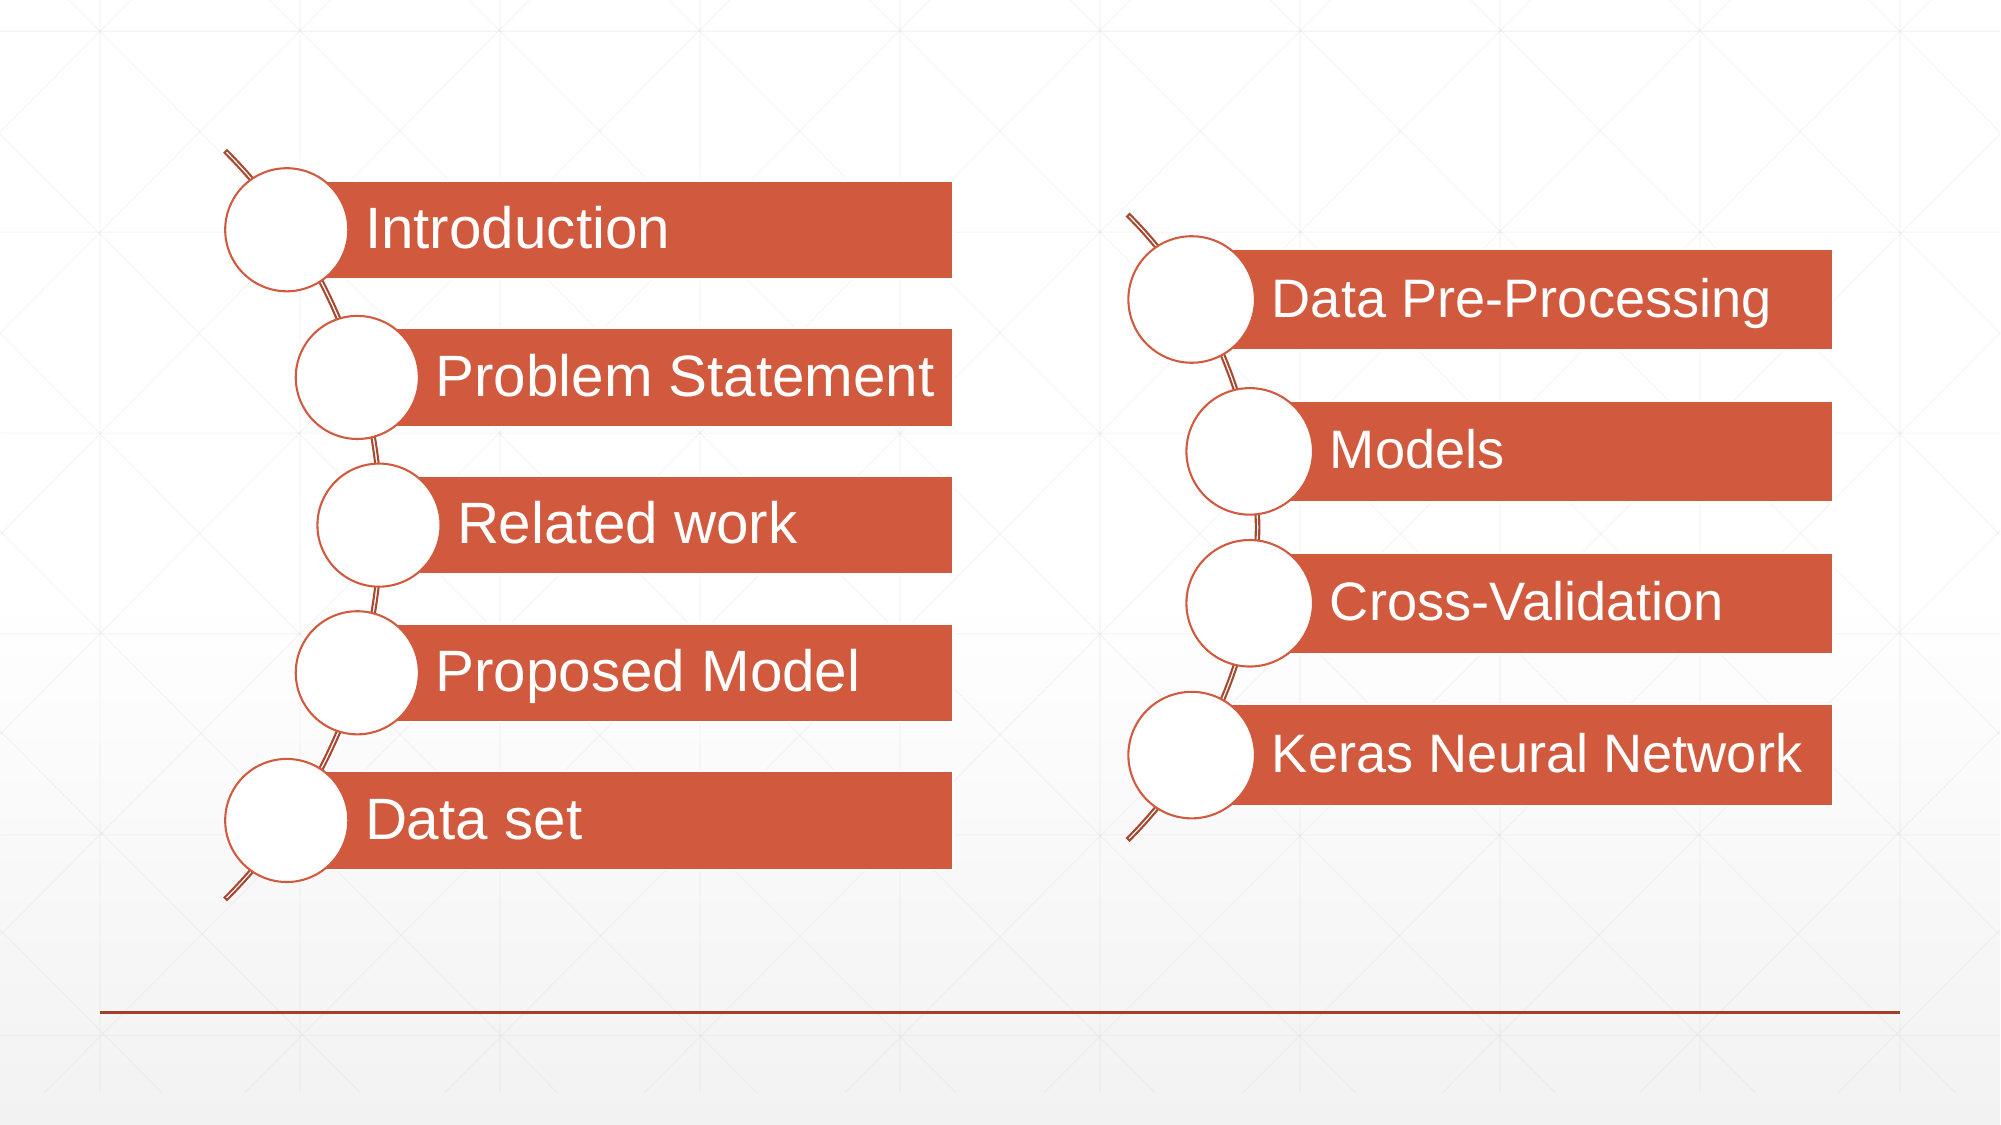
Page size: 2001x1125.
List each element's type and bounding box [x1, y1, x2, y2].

text_box [1117, 198, 1843, 857]
list [212, 131, 965, 919]
